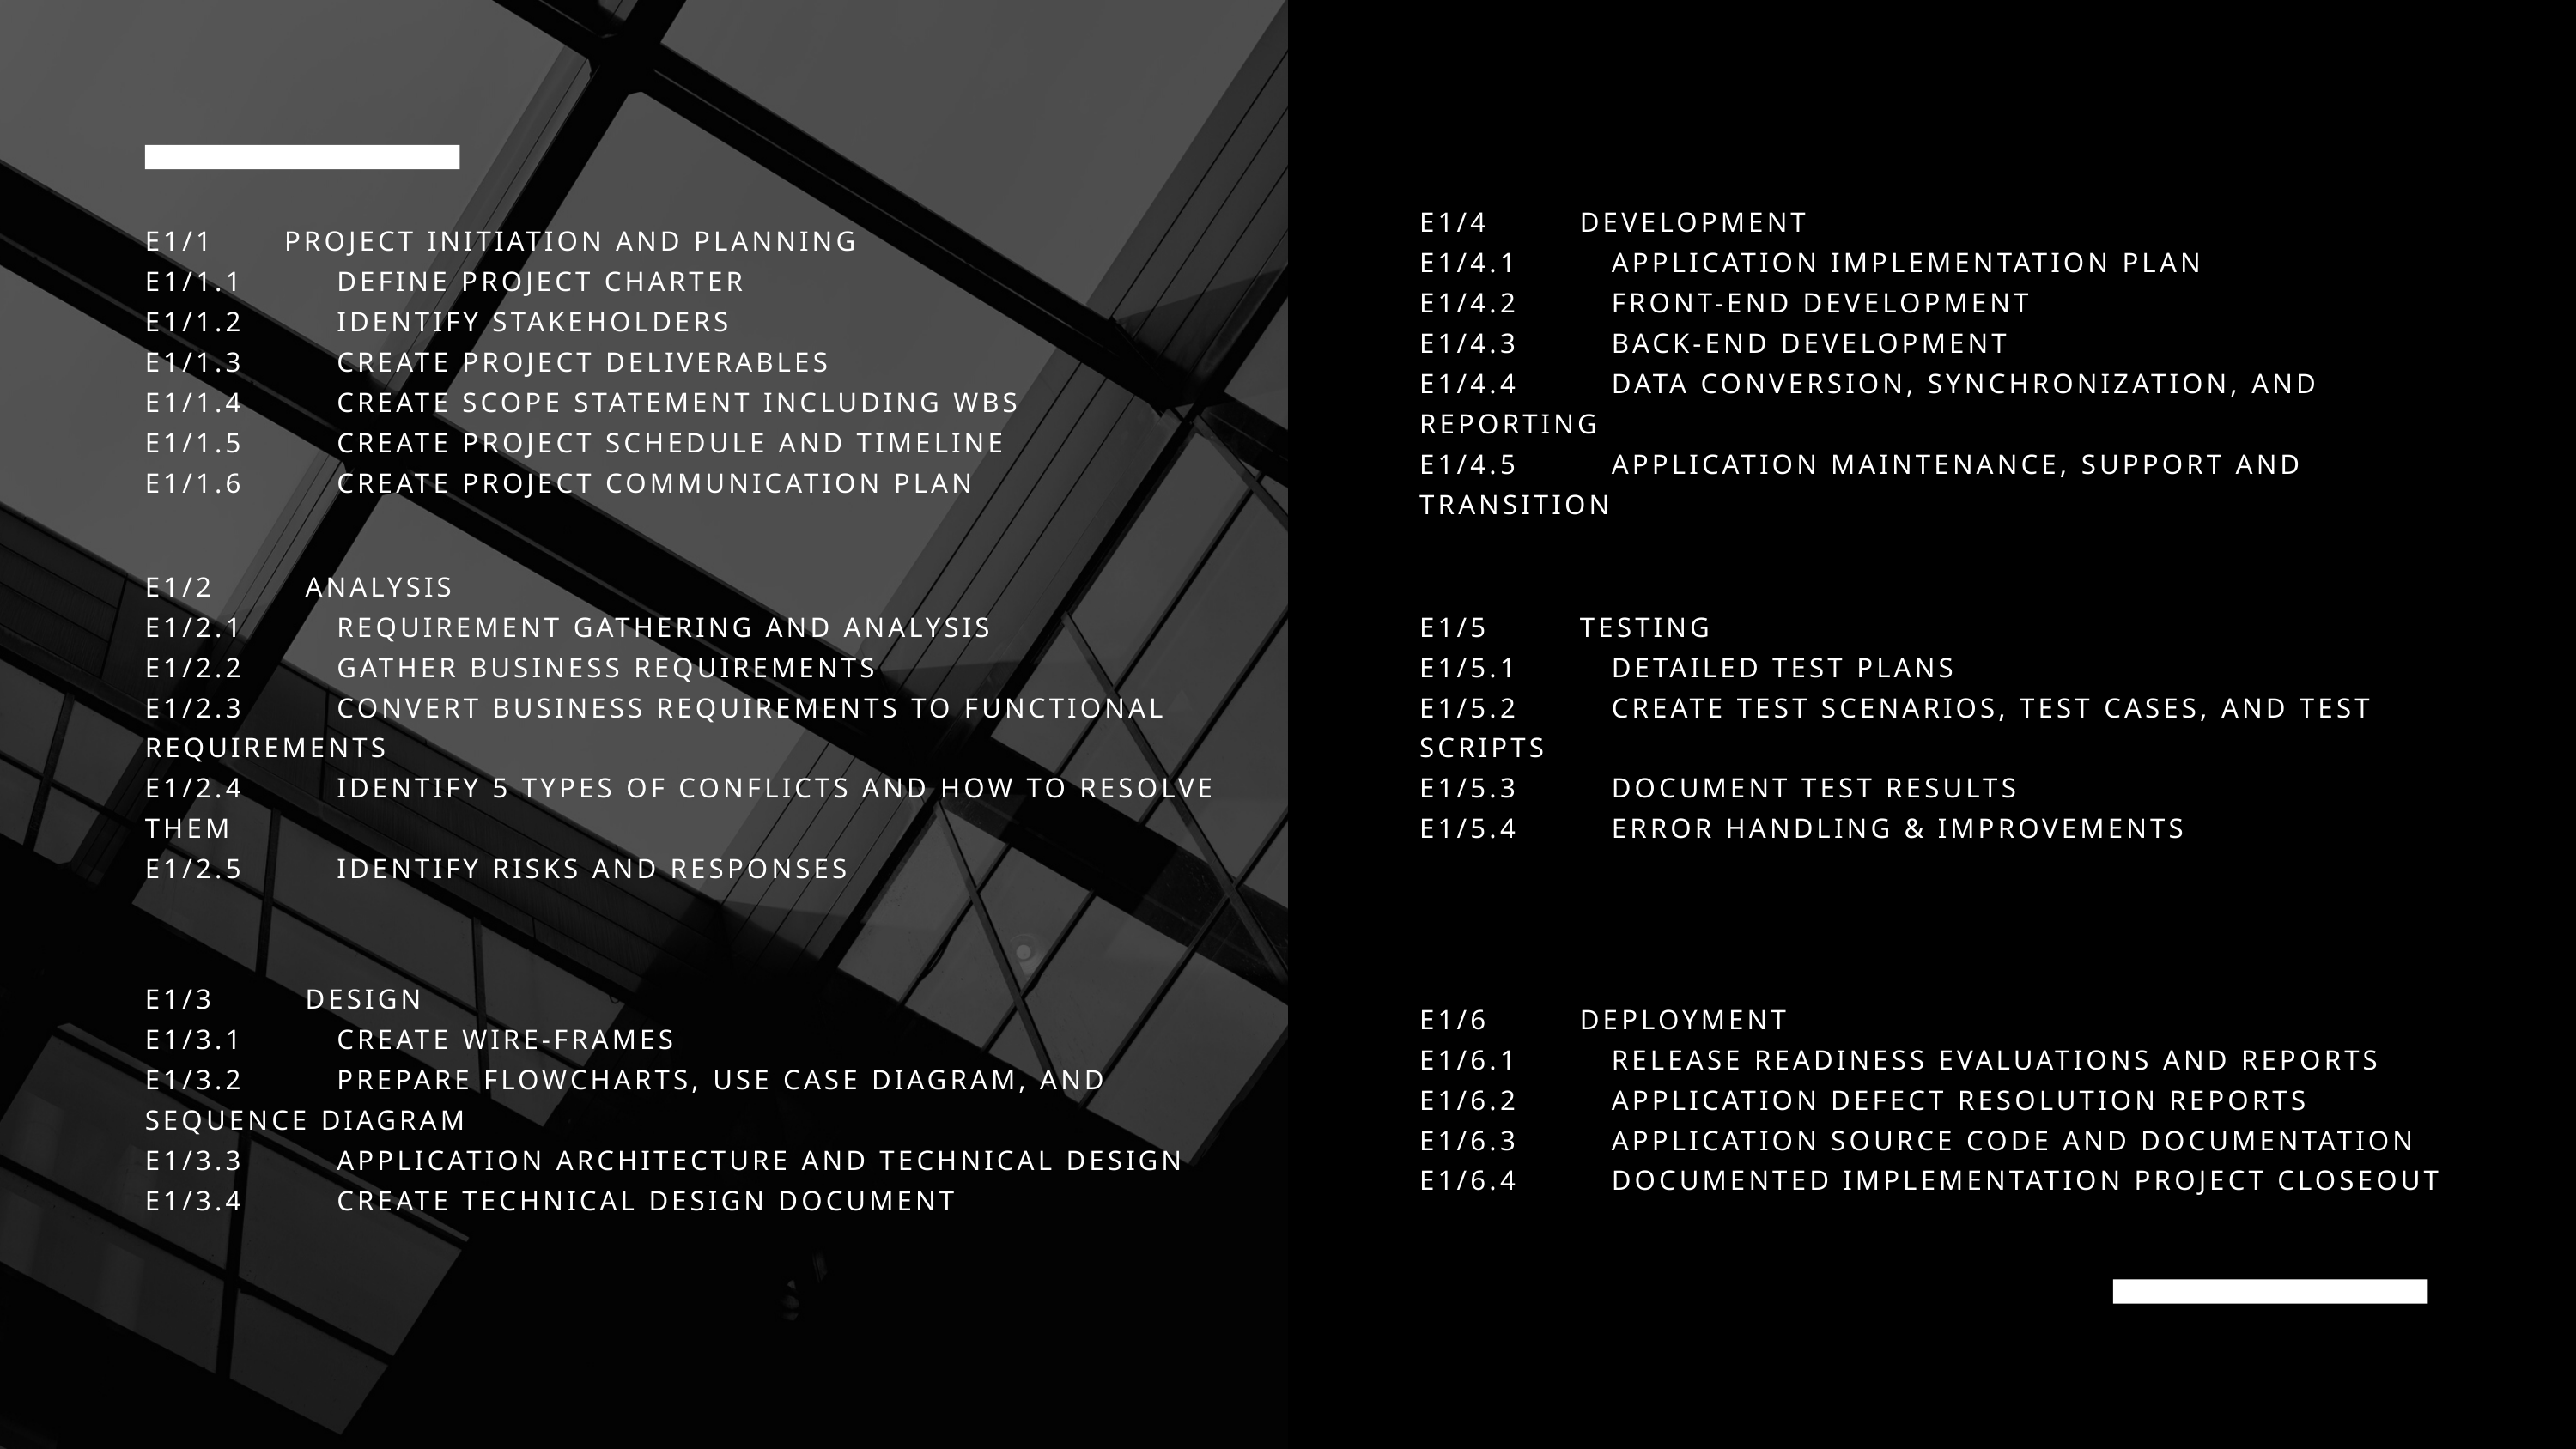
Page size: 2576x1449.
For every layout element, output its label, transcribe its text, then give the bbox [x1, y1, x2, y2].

text_box E1/6 DEPLOYMENT E1/6.1 RELEASE READINESS EVALUATIONS AND REPORTS E1/6.2 APPLICATION DEFECT RESOLUTION REPORTS E1/6.3 APPLICATION SOURCE CODE AND DOCUMENTATION E1/6.4 DOCUMENTED IMPLEMENTATION PROJECT CLOSEOUT [1419, 994, 2476, 1196]
text_box [2112, 1279, 2428, 1304]
picture [0, 0, 1288, 1449]
text_box E1/5 TESTING E1/5.1 DETAILED TEST PLANS E1/5.2 CREATE TEST SCENARIOS, TEST CASES, AND TEST SCRIPTS E1/5.3 DOCUMENT TEST RESULTS E1/5.4 ERROR HANDLING & IMPROVEMENTS [1419, 602, 2476, 844]
text_box E1/4 DEVELOPMENT E1/4.1 APPLICATION IMPLEMENTATION PLAN E1/4.2 FRONT-END DEVELOPMENT E1/4.3 BACK-END DEVELOPMENT E1/4.4 DATA CONVERSION, SYNCHRONIZATION, AND REPORTING E1/4.5 APPLICATION MAINTENANCE, SUPPORT AND TRANSITION [1419, 197, 2476, 520]
